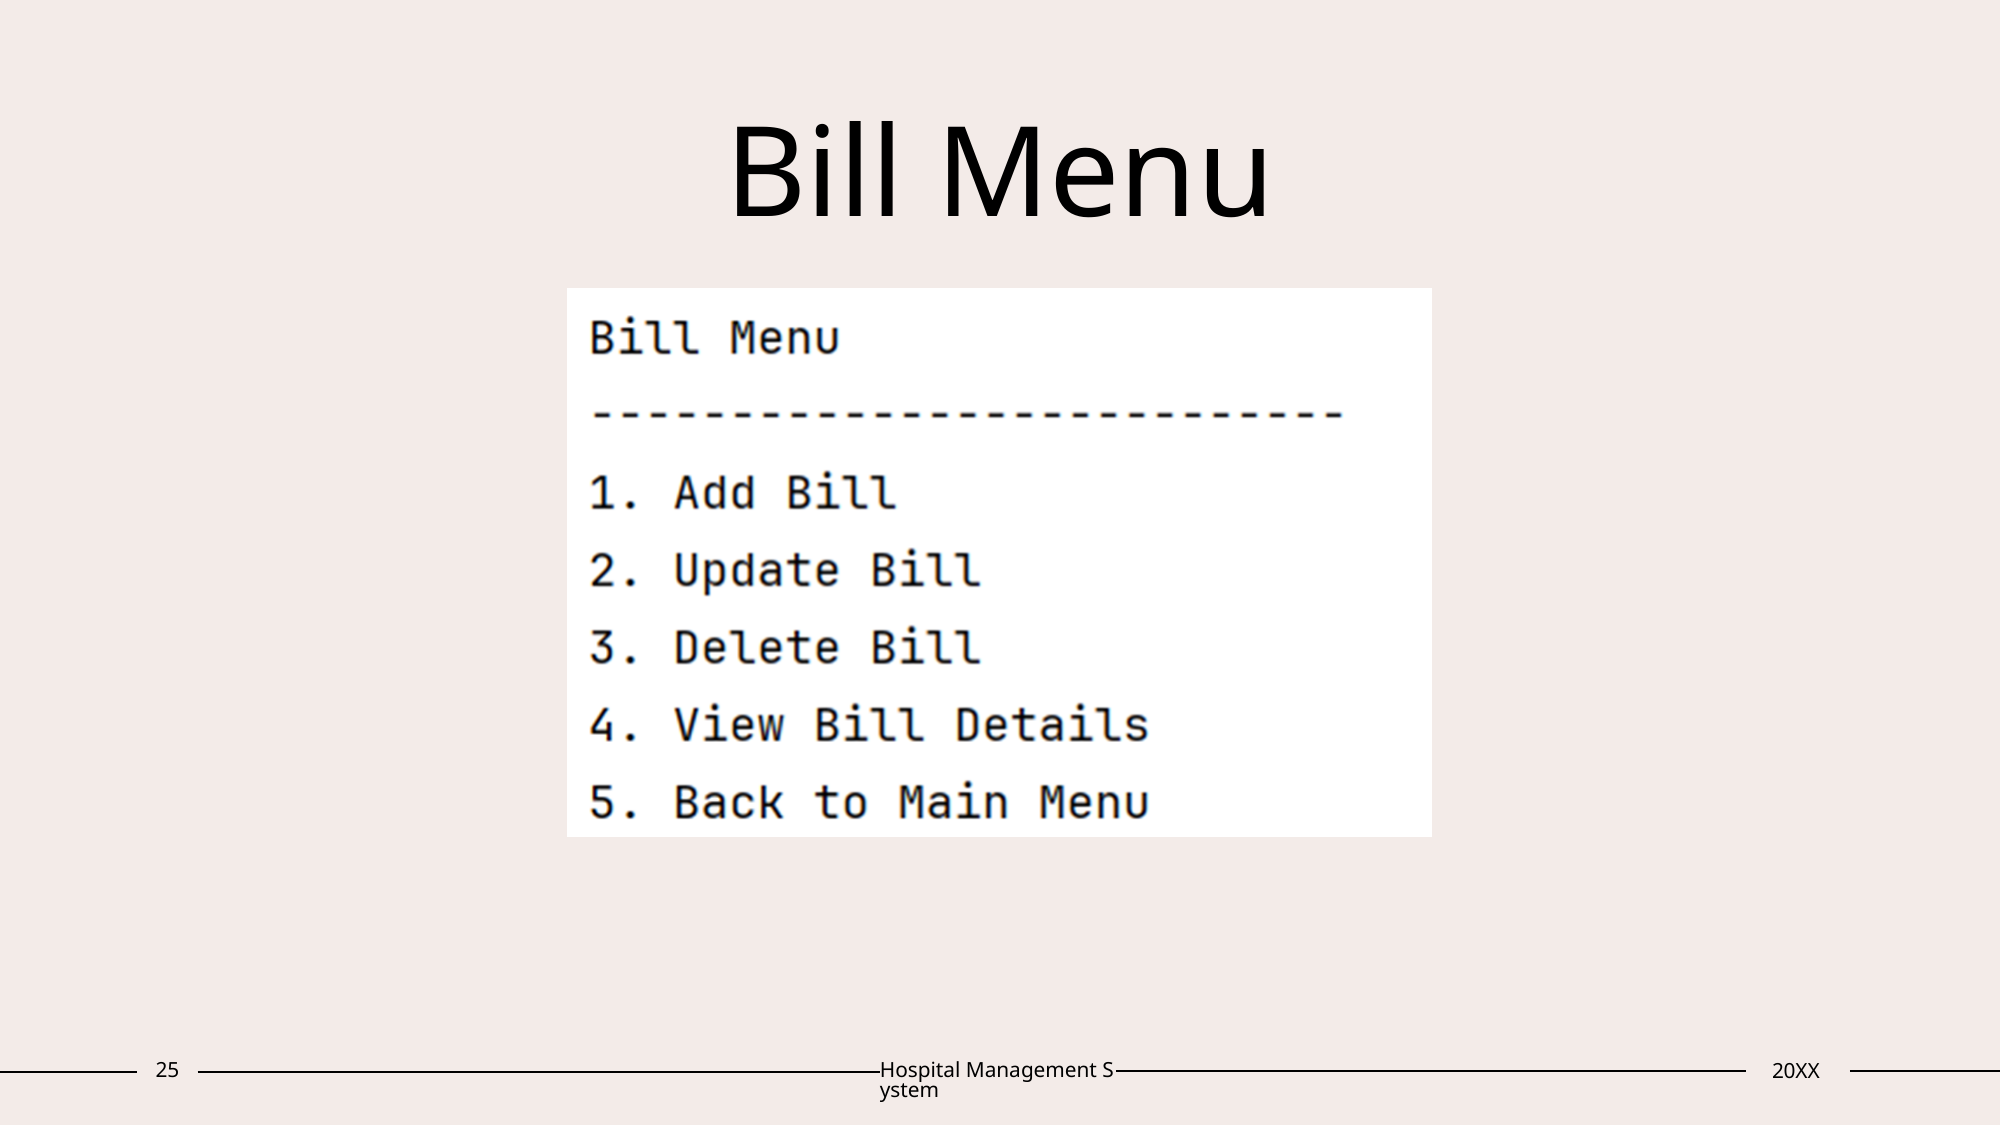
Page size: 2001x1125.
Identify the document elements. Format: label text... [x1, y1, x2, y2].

picture [567, 288, 1432, 837]
slide_number 20XX [1743, 1050, 1849, 1091]
title Bill Menu [187, 83, 1813, 251]
slide_number 25 [137, 1050, 198, 1091]
footer Hospital Management System [879, 1050, 1120, 1091]
